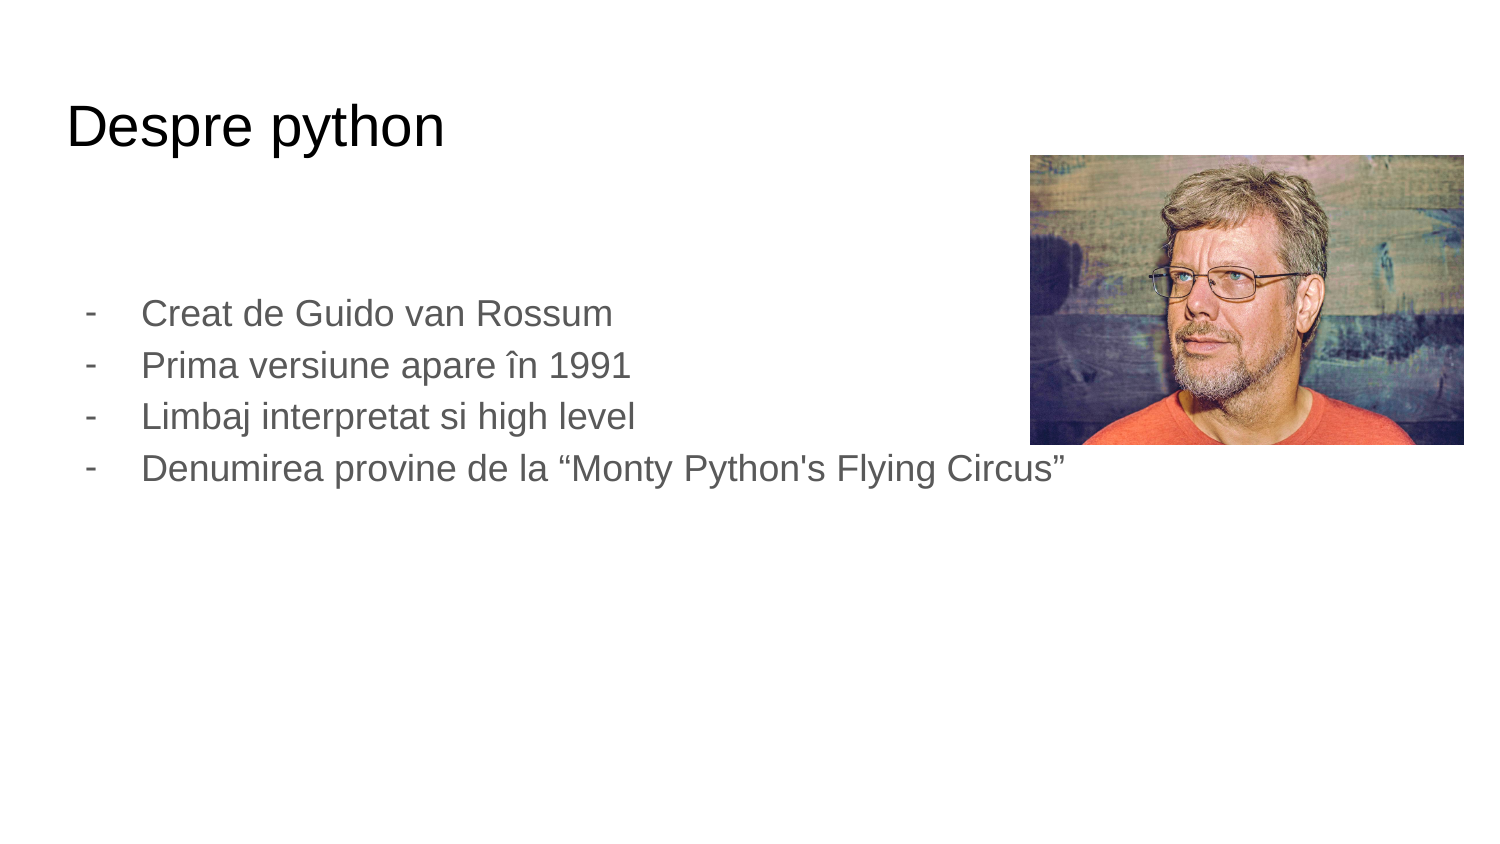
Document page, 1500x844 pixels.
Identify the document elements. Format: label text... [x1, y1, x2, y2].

list Creat de Guido van Rossum Prima versiune apare în 1991 Limbaj interpretat si high level Denumirea provine de la “Monty Python's Flying Circus” [51, 189, 1449, 750]
picture [1029, 155, 1464, 446]
title Despre python [51, 72, 1449, 167]
